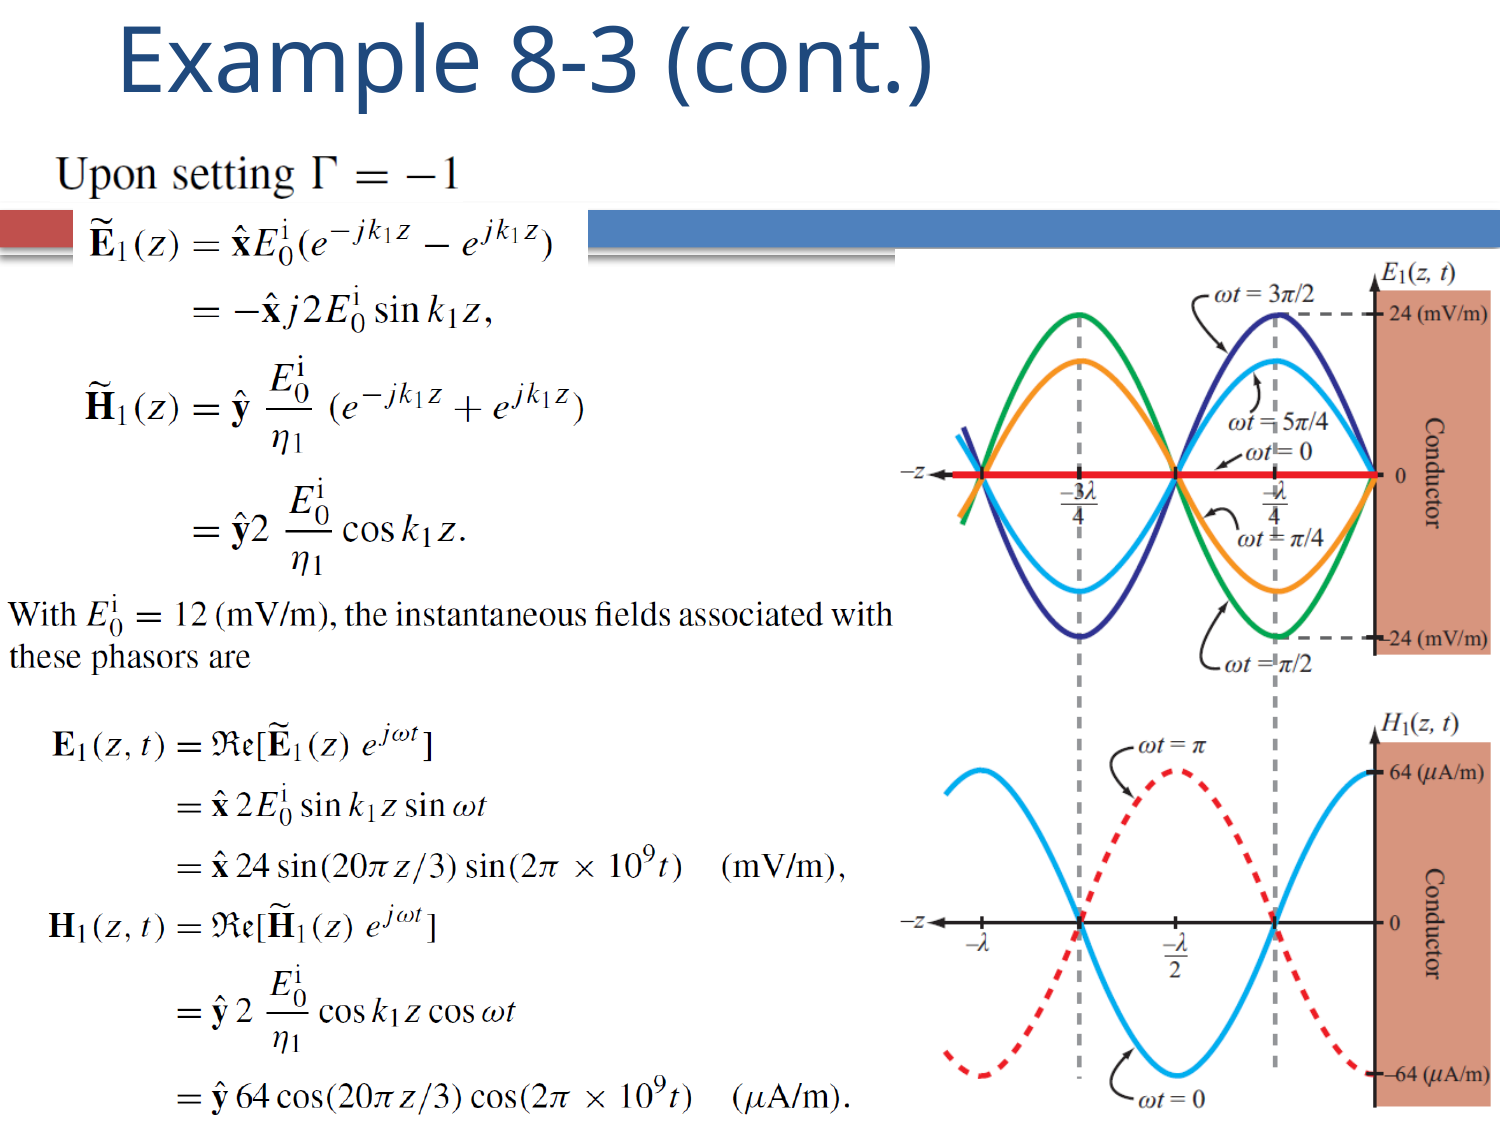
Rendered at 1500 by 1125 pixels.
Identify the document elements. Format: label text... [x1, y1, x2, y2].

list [72, 206, 588, 586]
picture [49, 149, 463, 203]
picture [0, 249, 1500, 1125]
title Example 8-3 (cont.) [100, 0, 1438, 138]
